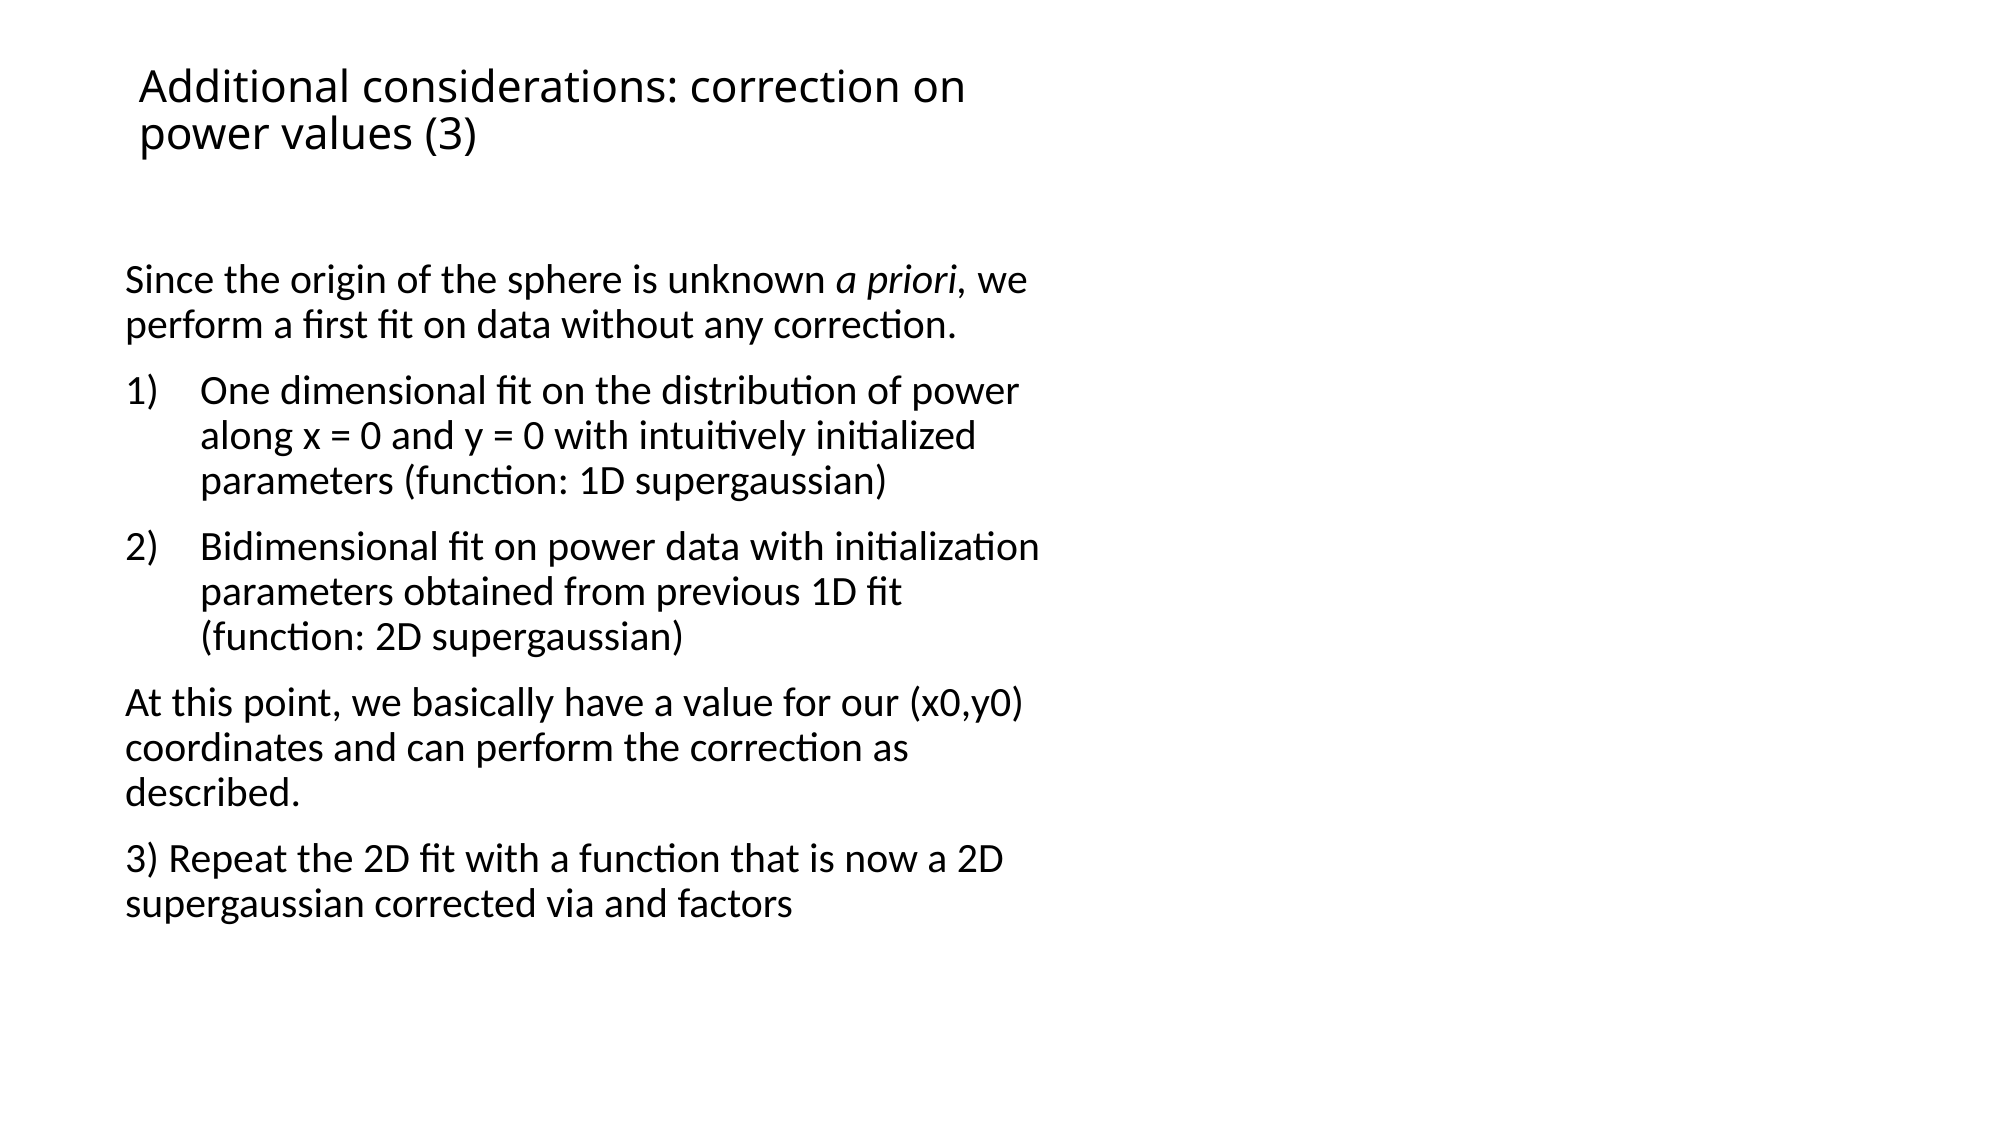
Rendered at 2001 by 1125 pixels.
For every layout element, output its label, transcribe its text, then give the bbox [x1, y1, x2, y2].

title Additional considerations: correction on power values (3) [123, 55, 1046, 169]
